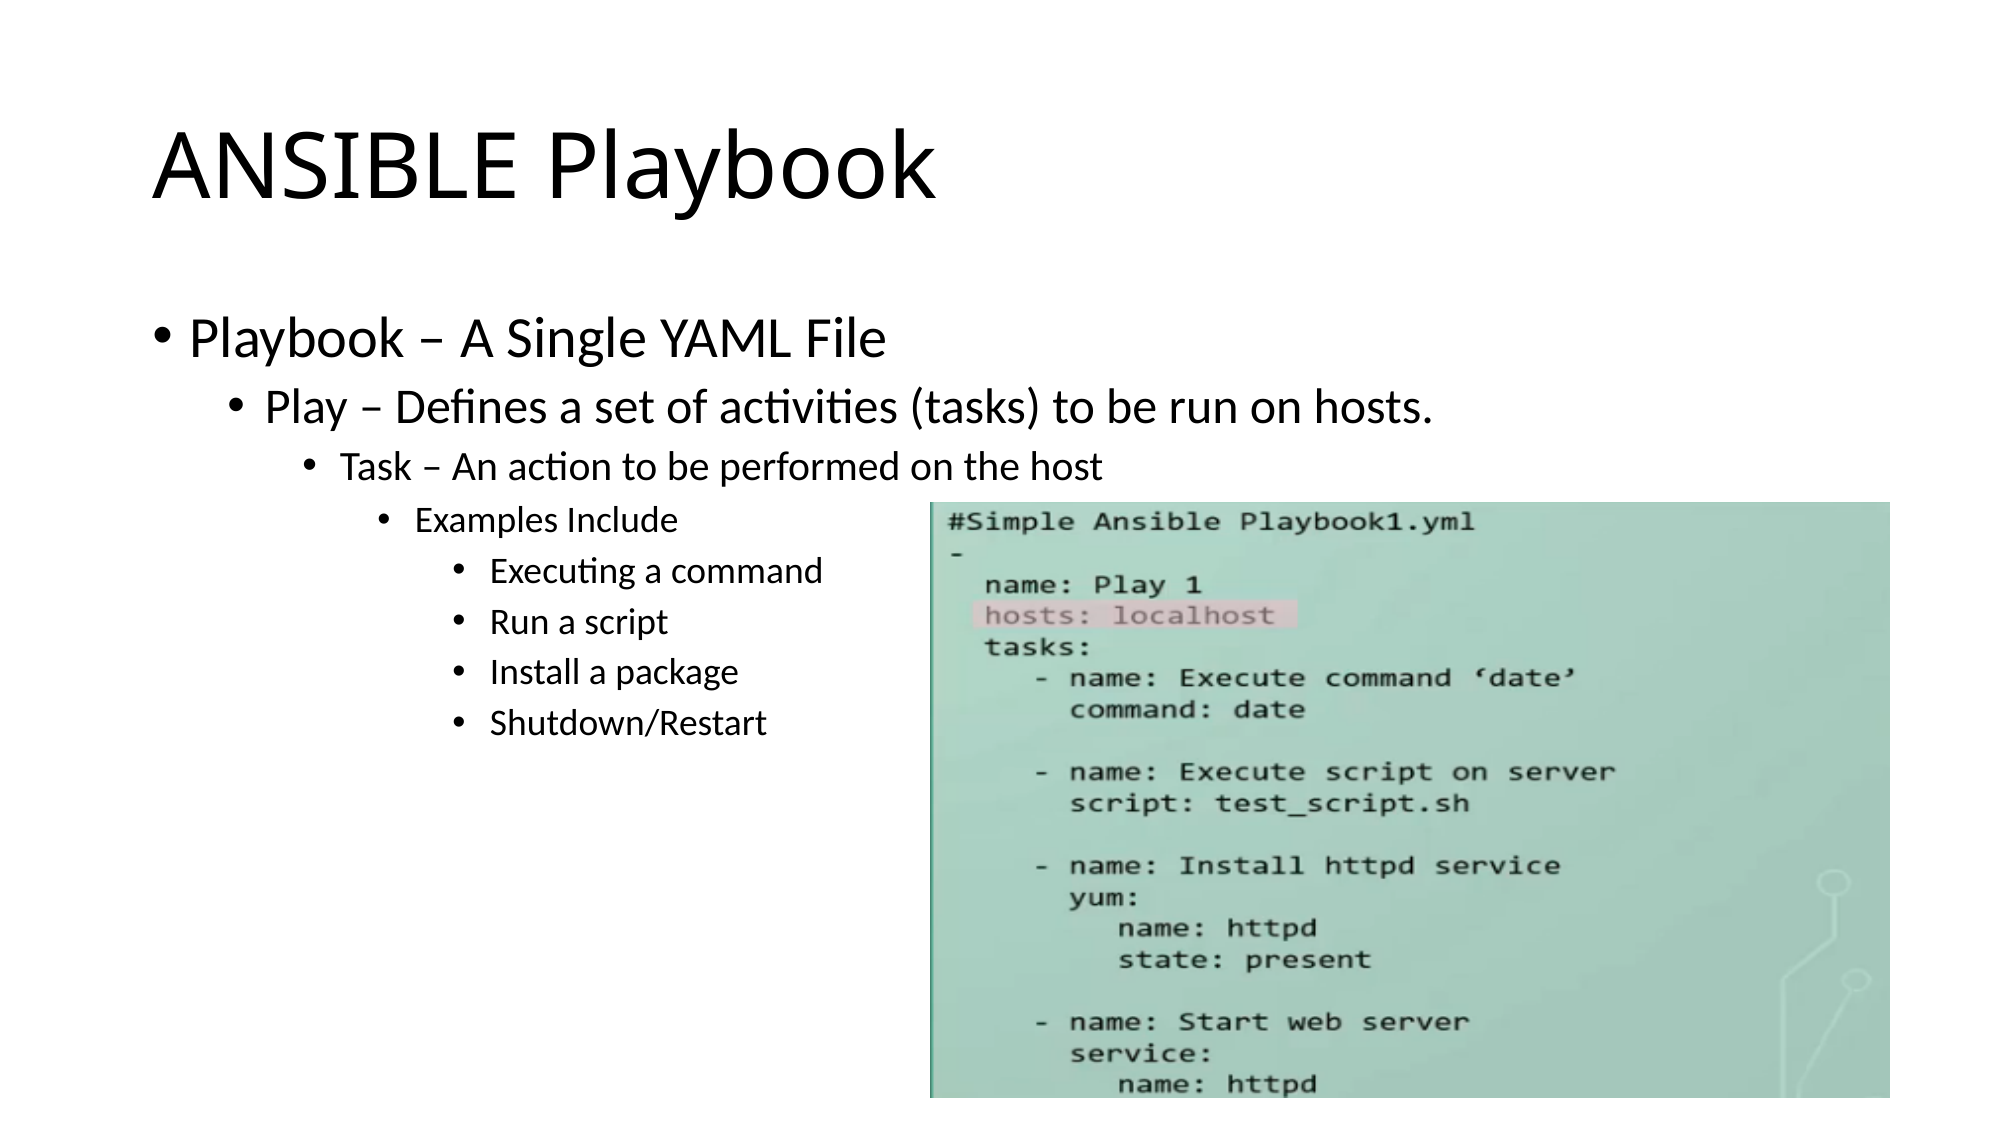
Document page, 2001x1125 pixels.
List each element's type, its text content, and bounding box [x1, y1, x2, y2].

title ANSIBLE Playbook [137, 59, 1863, 278]
picture [930, 502, 1890, 1098]
list Playbook – A Single YAML File Play – Defines a set of activities (tasks) to be run on hosts. Task – An action to be performed on the host Examples Include Executing a command Run a script Install a package Shutdown/Restart [137, 299, 1863, 1014]
